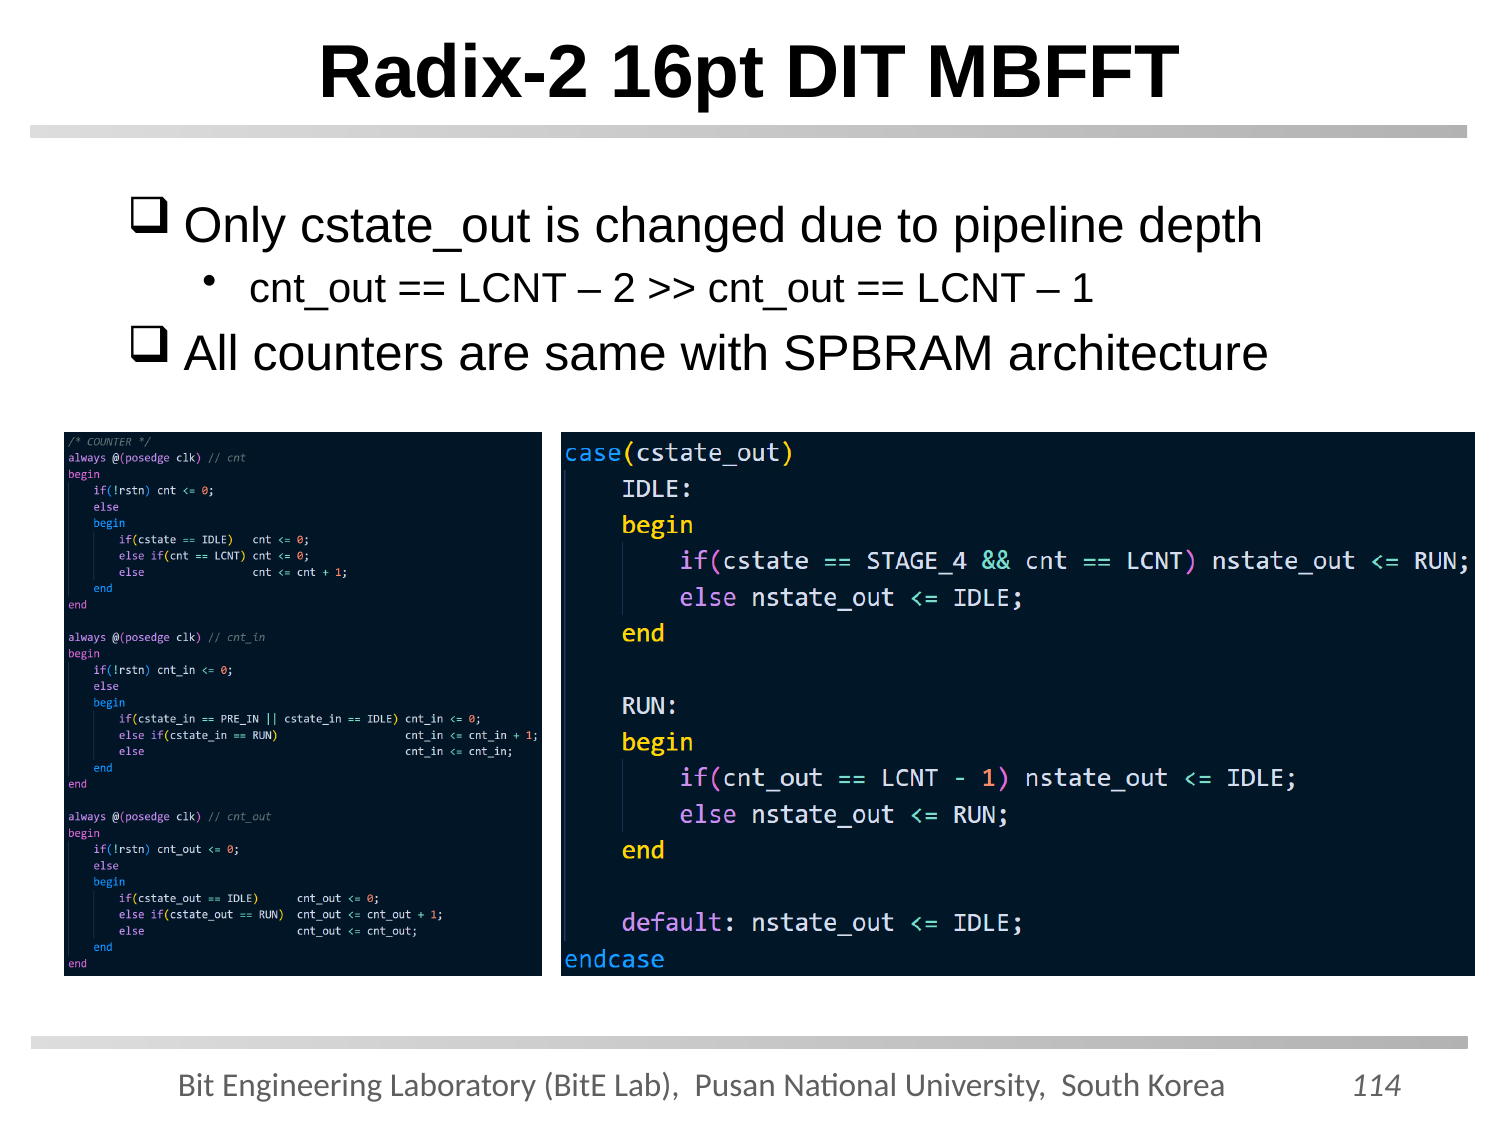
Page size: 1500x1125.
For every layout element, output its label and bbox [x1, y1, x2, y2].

title [50, 9, 1450, 126]
picture [560, 432, 1476, 977]
picture [64, 432, 543, 977]
list [112, 184, 1388, 974]
